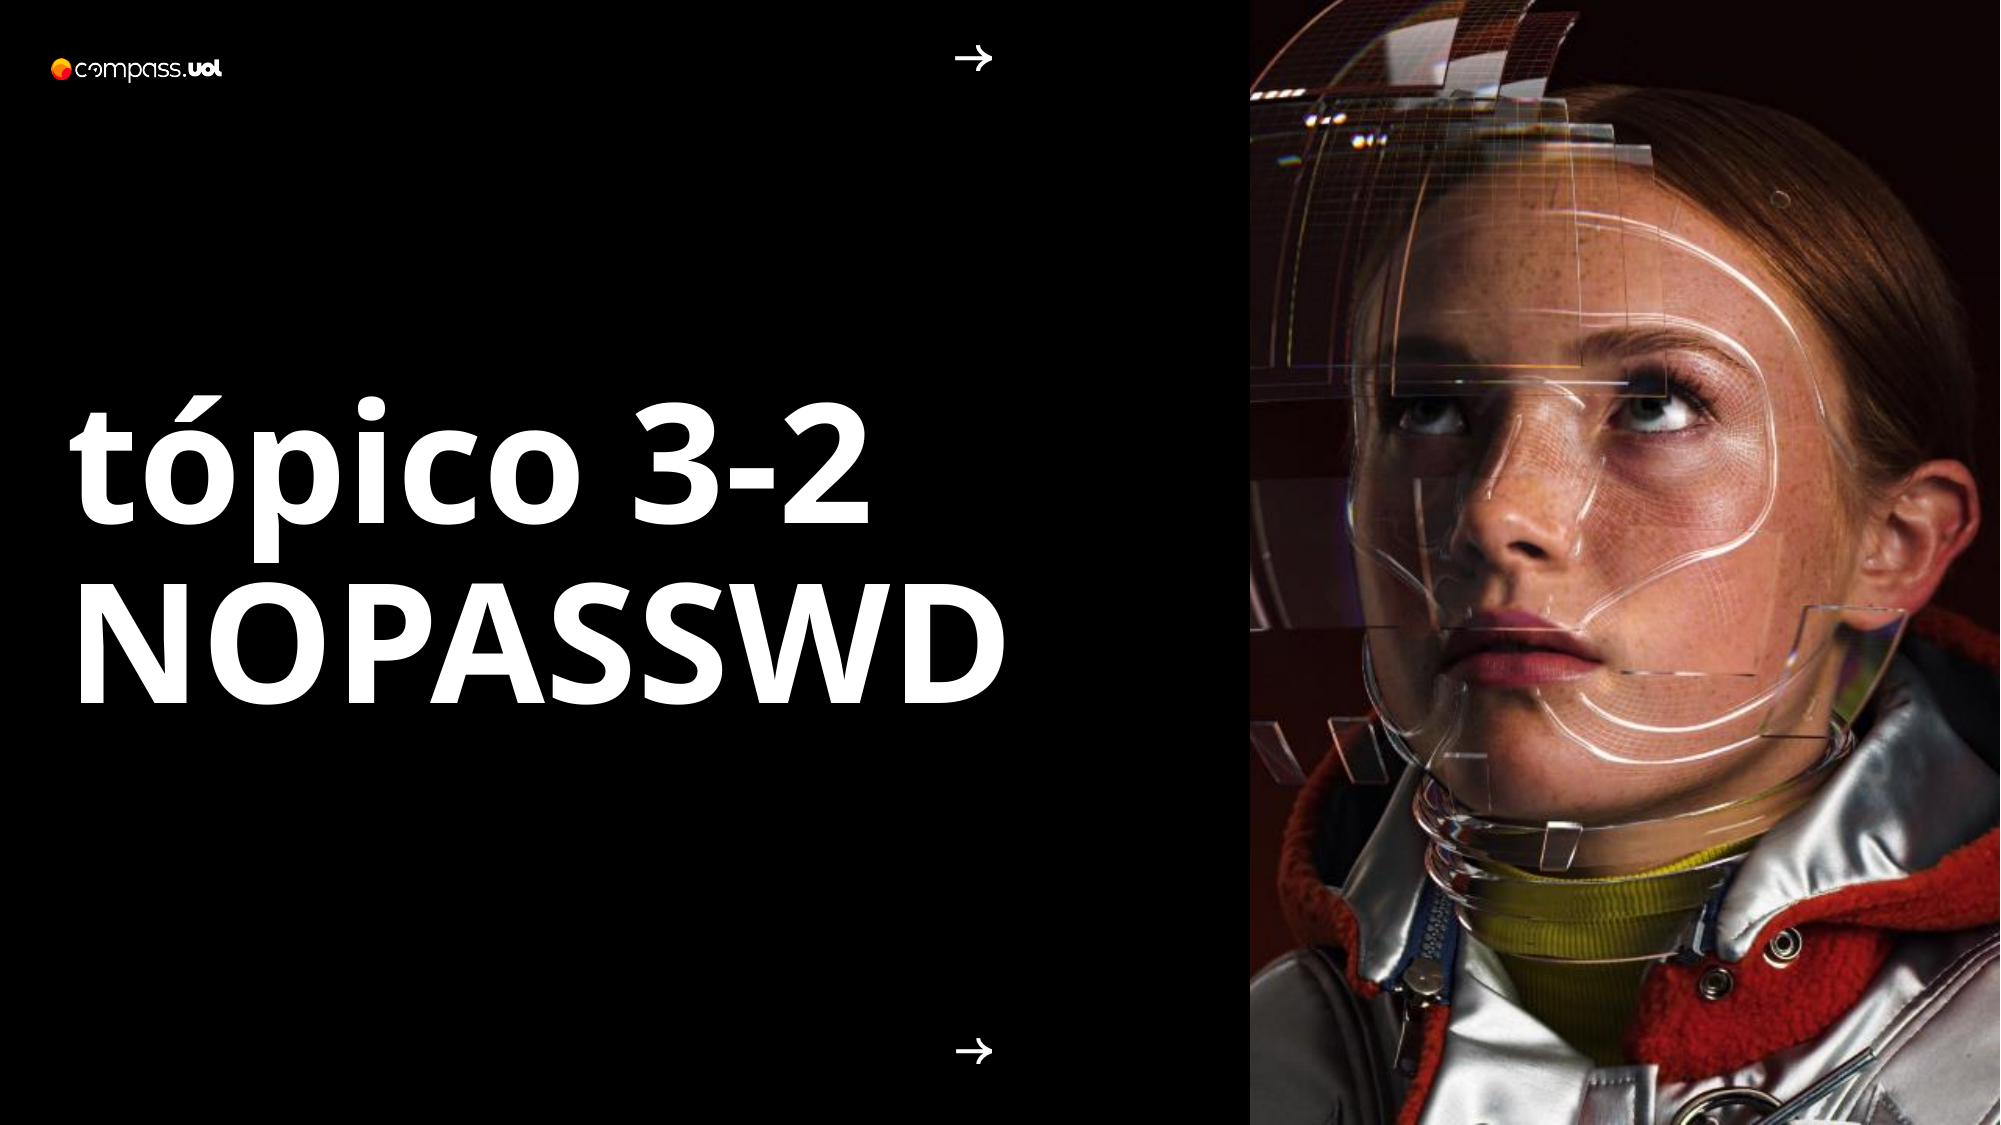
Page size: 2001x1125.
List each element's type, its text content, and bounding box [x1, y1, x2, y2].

picture [51, 58, 222, 83]
list tópico 3-2 NOPASSWD [51, 371, 1073, 885]
picture [956, 46, 992, 71]
picture [1250, 0, 2000, 1125]
picture [957, 1039, 992, 1064]
